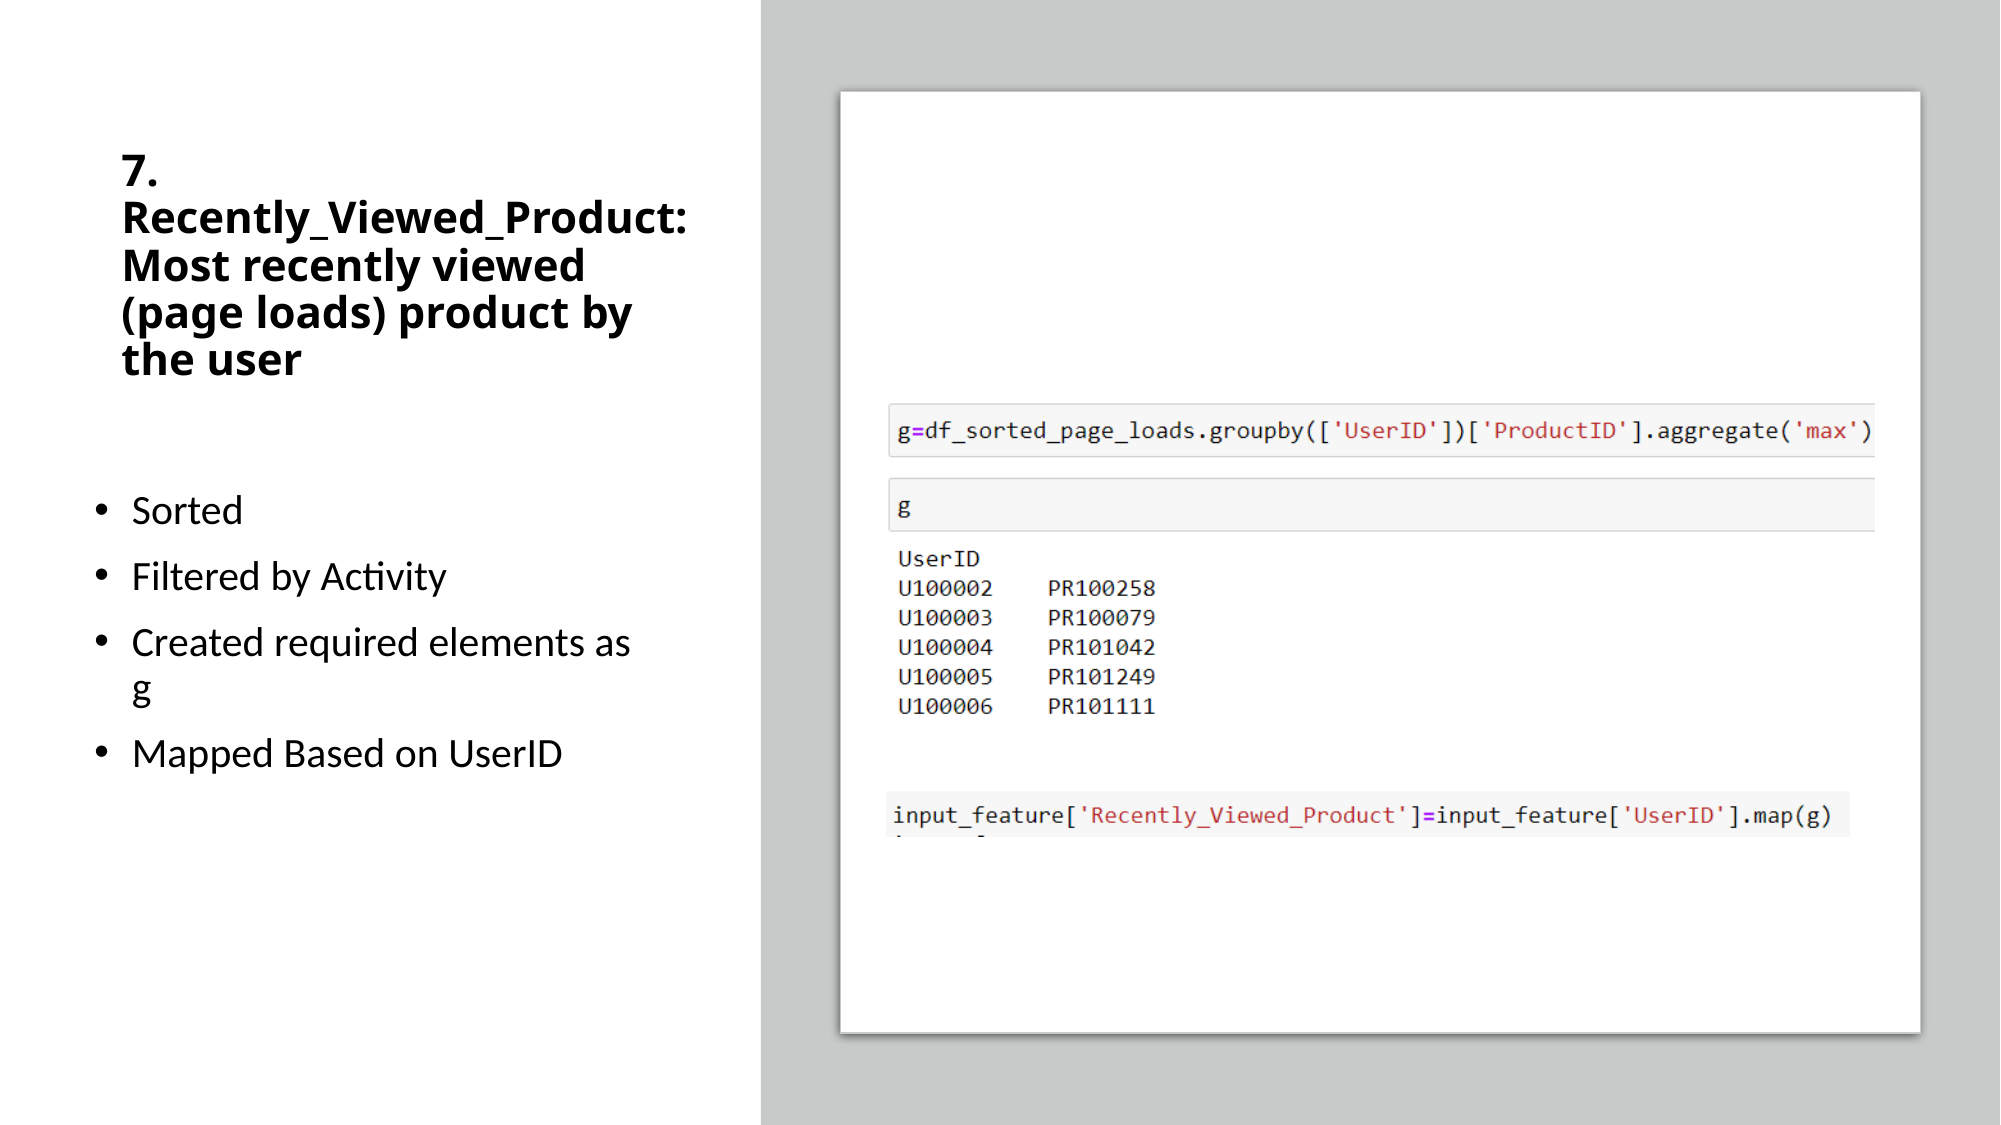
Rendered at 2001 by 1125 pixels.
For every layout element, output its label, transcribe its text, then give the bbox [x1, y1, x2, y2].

title 7. Recently_Viewed_Product: Most recently viewed (page loads) product by the user [106, 103, 715, 431]
text_box [760, 0, 2000, 1125]
list Sorted Filtered by Activity Created required elements as g Mapped Based on UserID [79, 481, 655, 1103]
picture [886, 401, 1875, 723]
picture [886, 791, 1850, 837]
text_box [839, 90, 1922, 1034]
